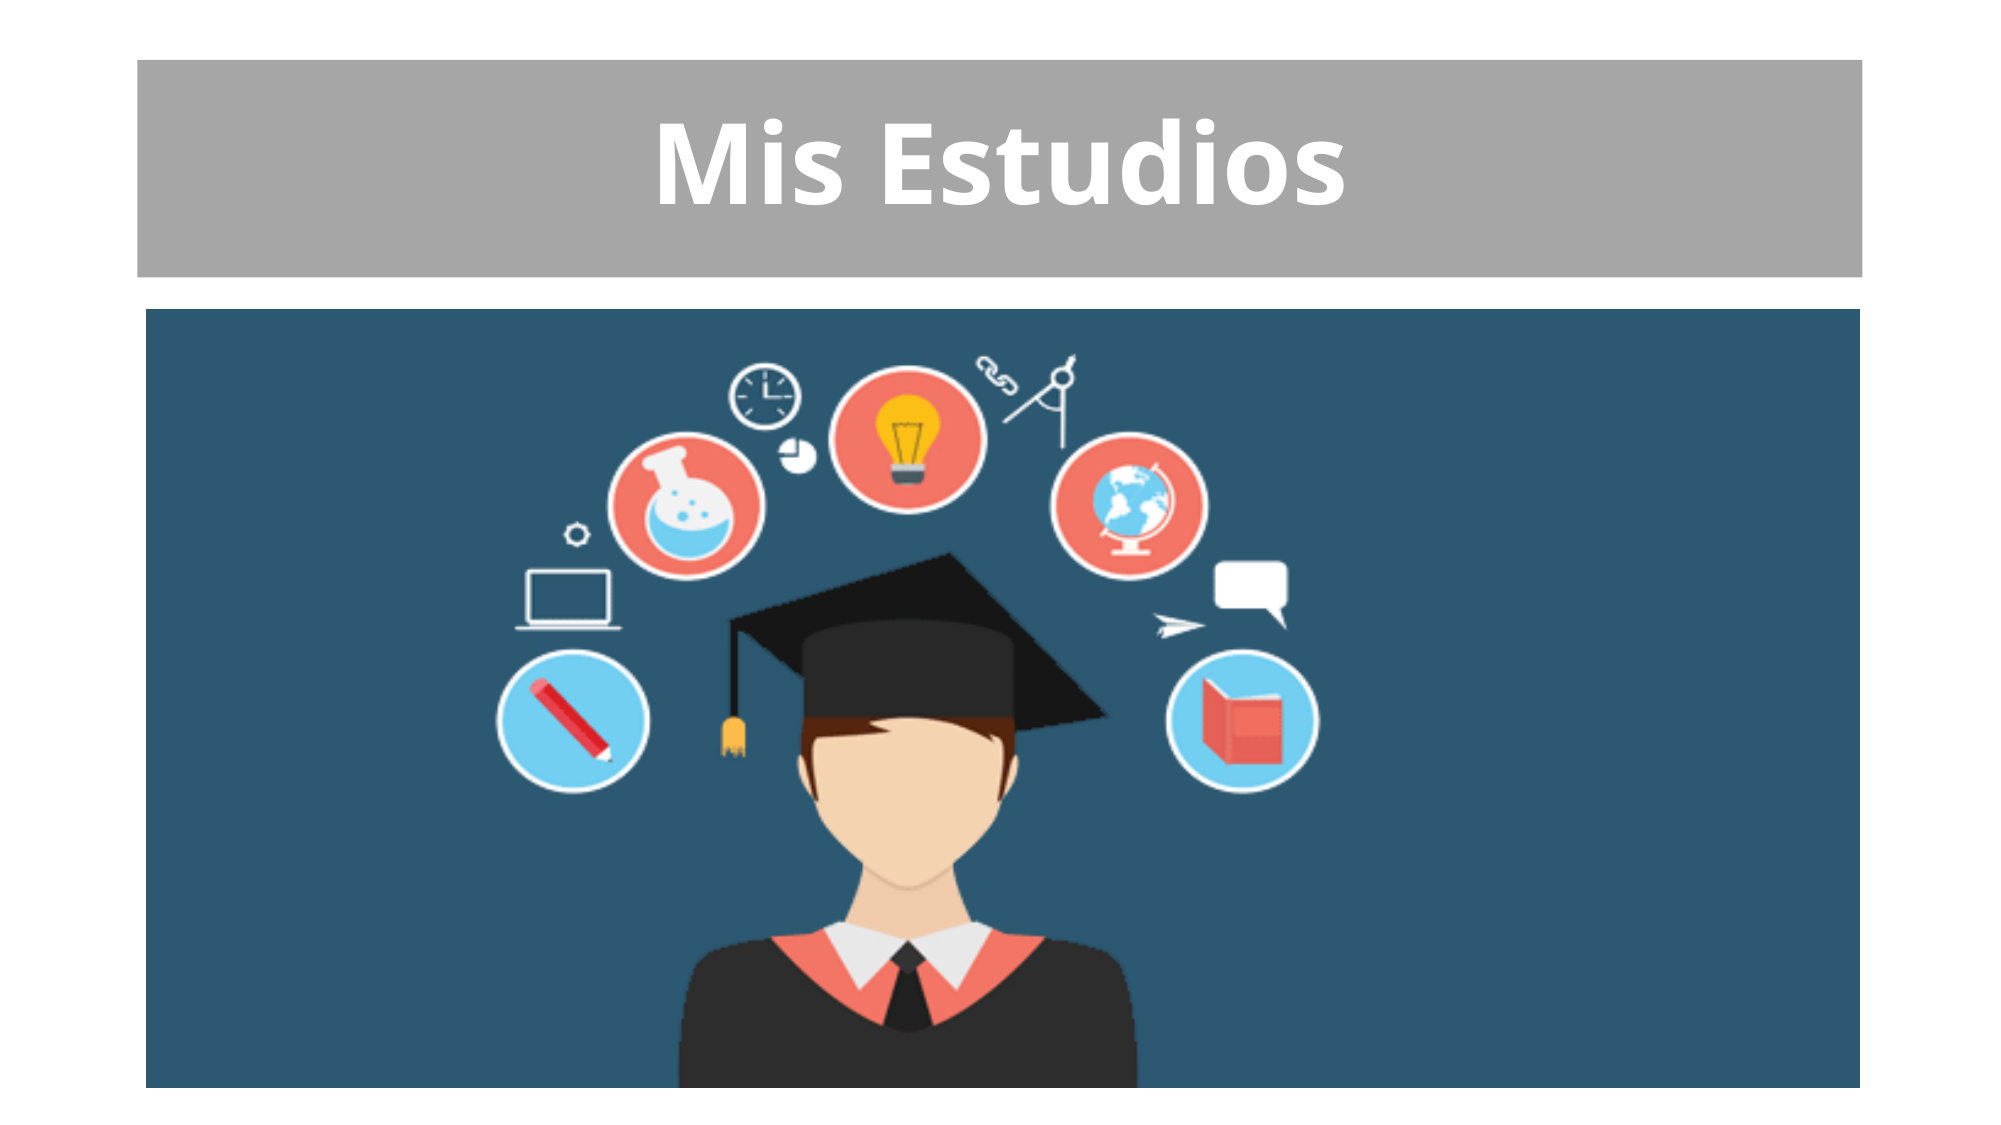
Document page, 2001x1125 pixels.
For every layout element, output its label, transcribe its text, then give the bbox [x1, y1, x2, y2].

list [146, 309, 1860, 1088]
title Mis Estudios [137, 59, 1863, 278]
